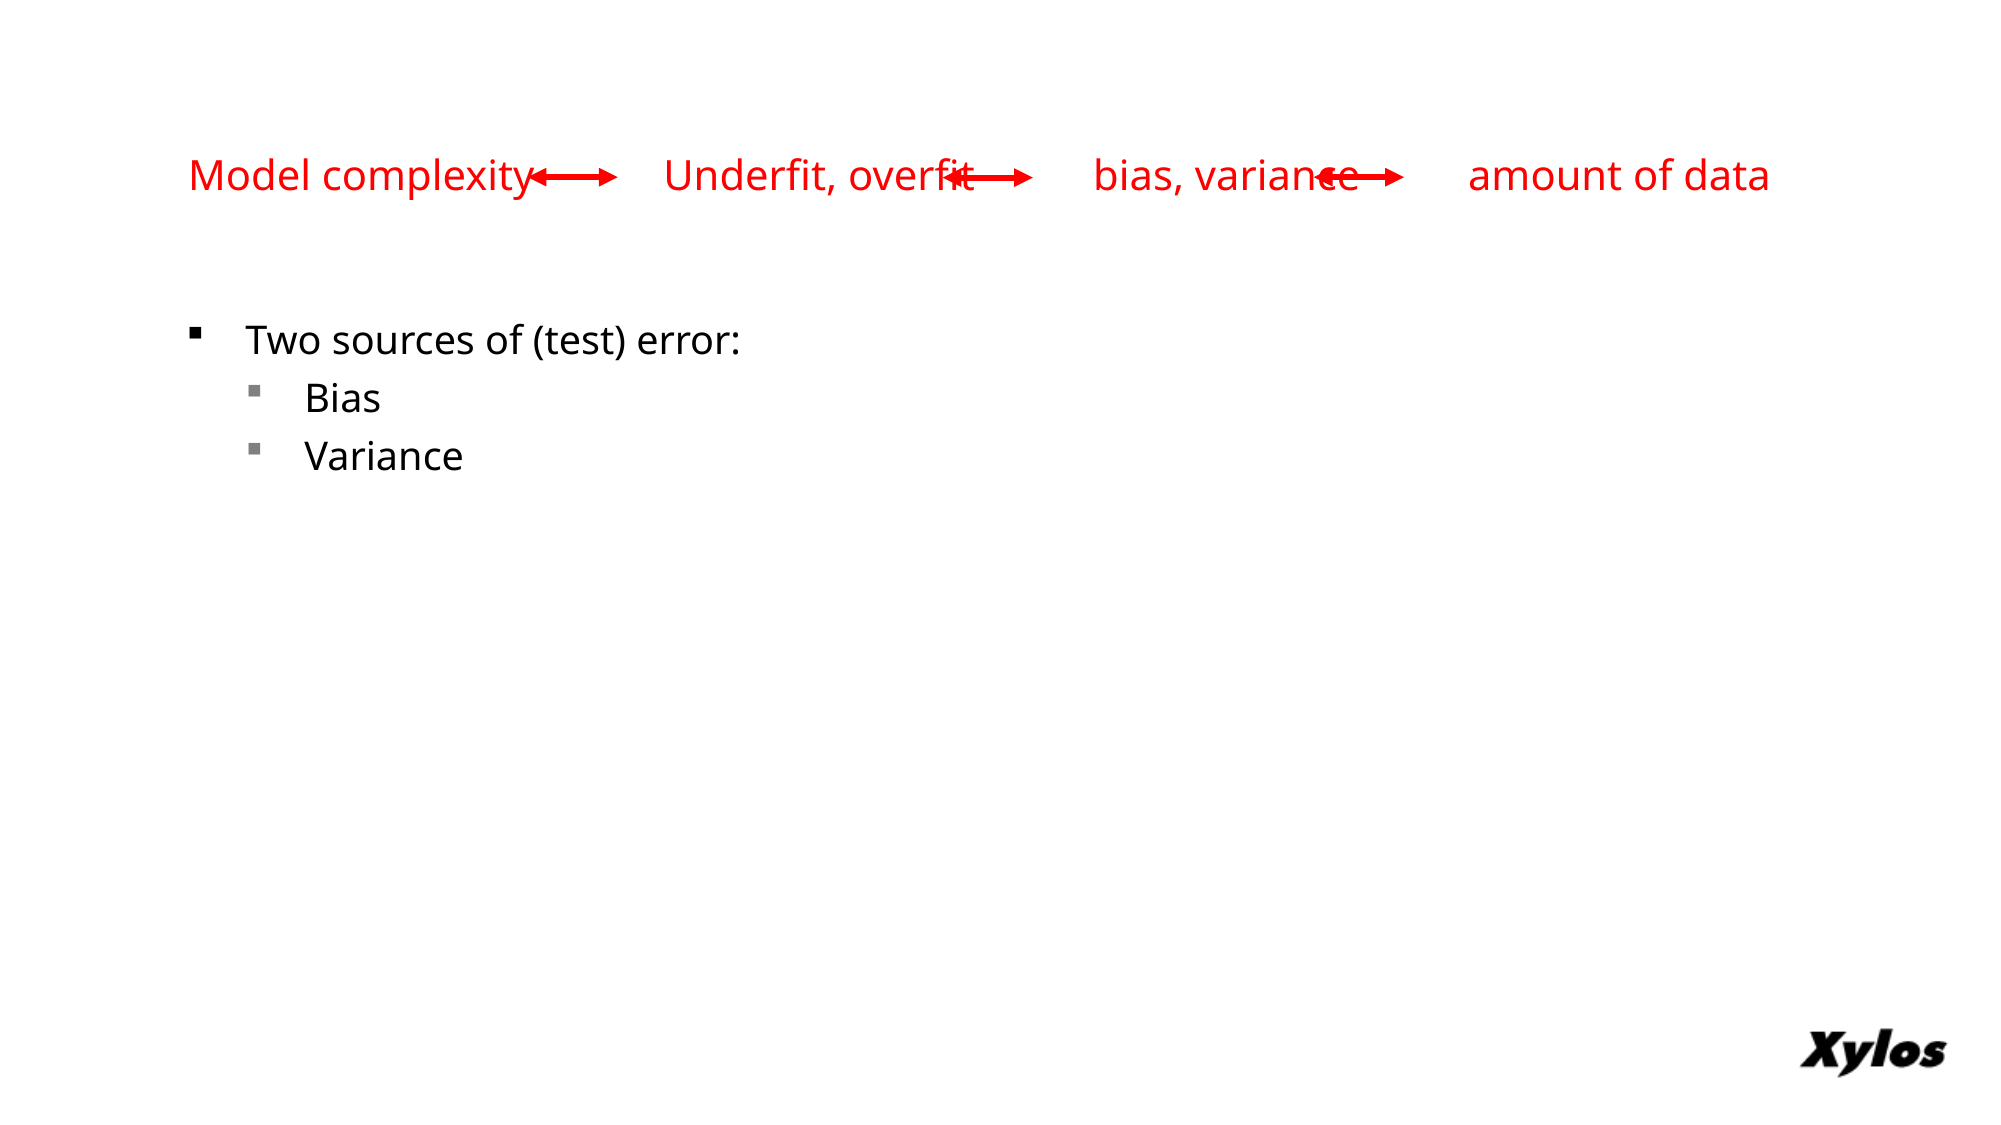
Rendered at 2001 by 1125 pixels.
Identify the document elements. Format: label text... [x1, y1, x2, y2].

picture [1796, 1021, 2000, 1125]
title Model complexity Underfit, overfit bias, variance amount of data [173, 132, 1827, 222]
list Two sources of (test) error: Bias Variance [171, 307, 1825, 898]
